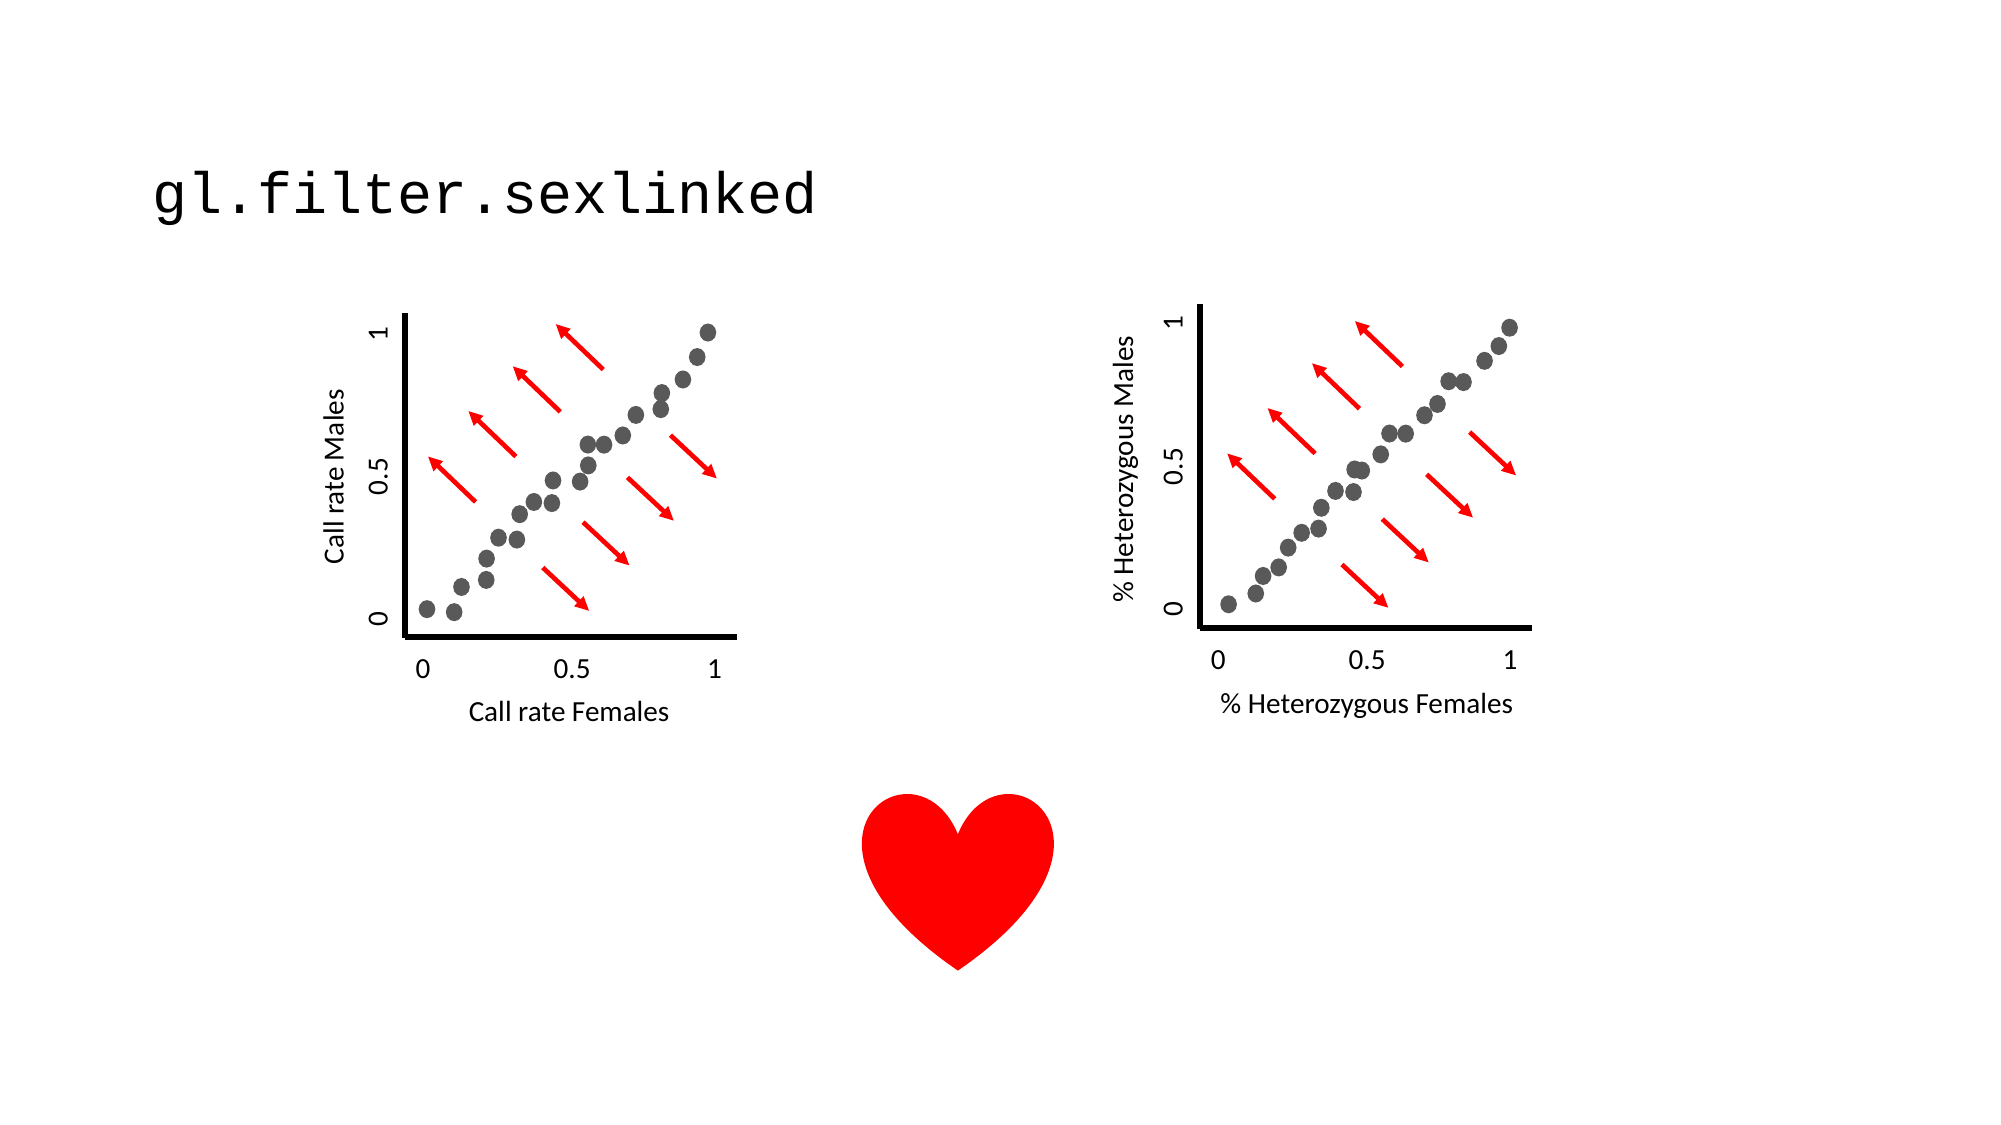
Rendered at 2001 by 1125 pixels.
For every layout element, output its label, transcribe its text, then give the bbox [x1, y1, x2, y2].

text_box [861, 794, 1054, 971]
text_box gl.filter.sexlinked [137, 155, 1863, 870]
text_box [306, 308, 743, 736]
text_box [1096, 280, 1574, 728]
